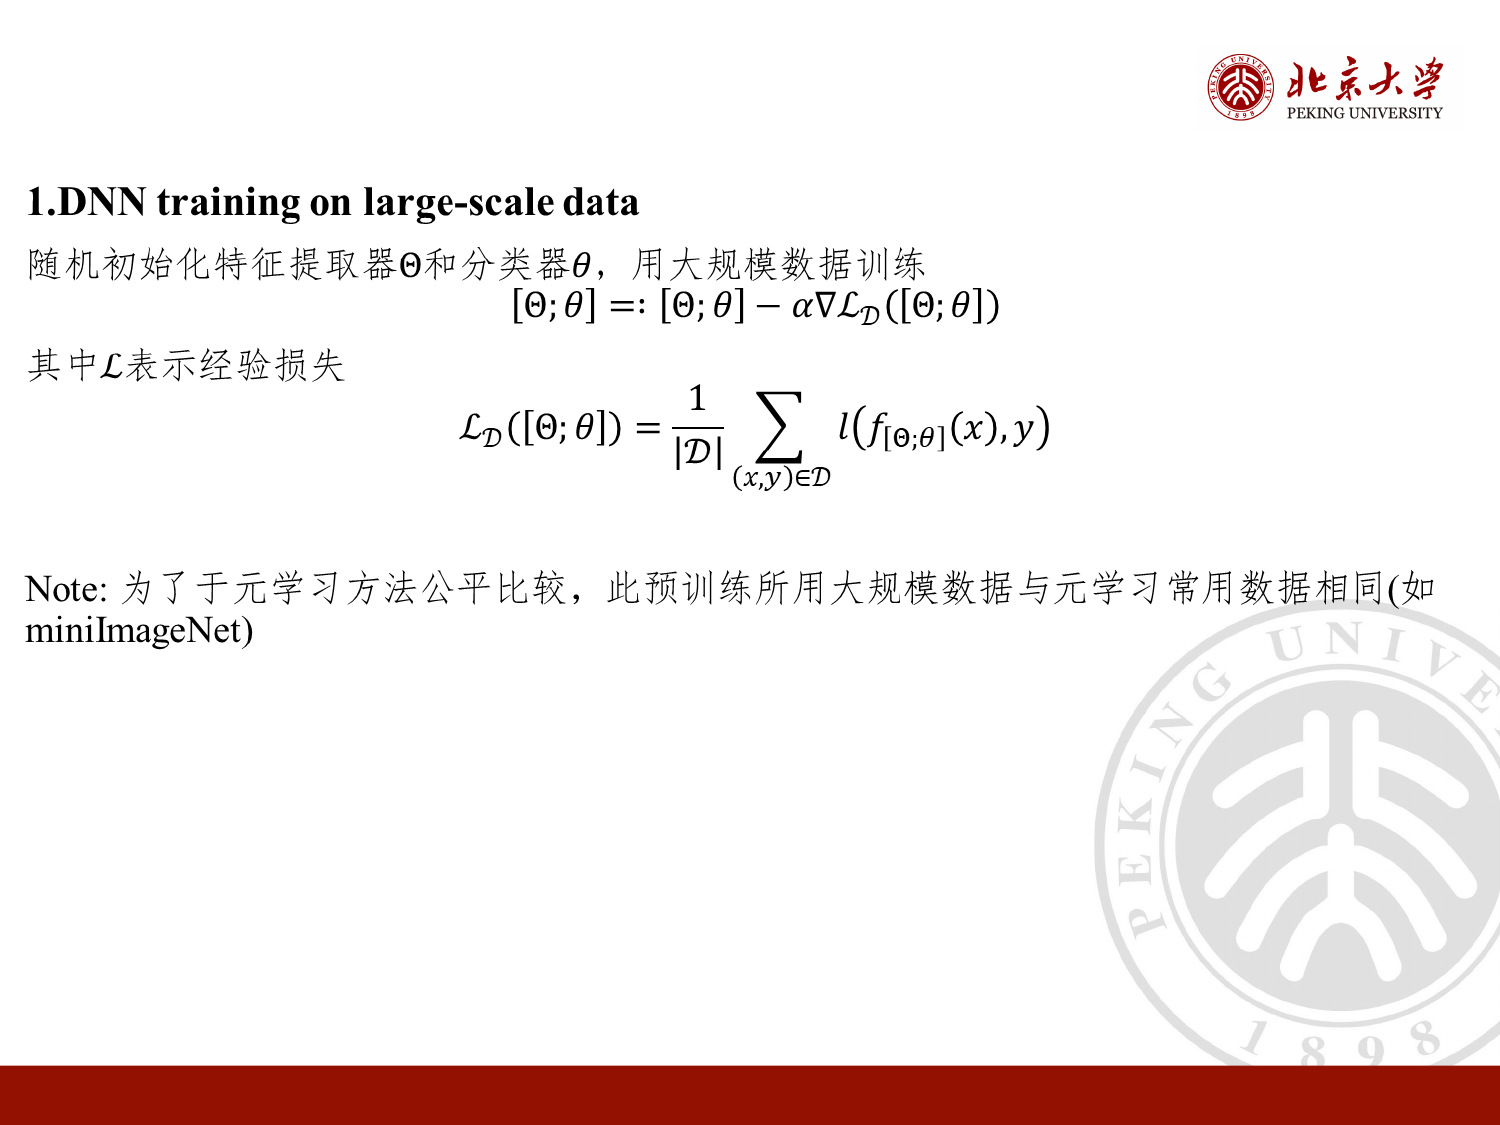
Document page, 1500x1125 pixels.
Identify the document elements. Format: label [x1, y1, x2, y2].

list [0, 162, 1500, 1125]
picture [1193, 44, 1464, 131]
